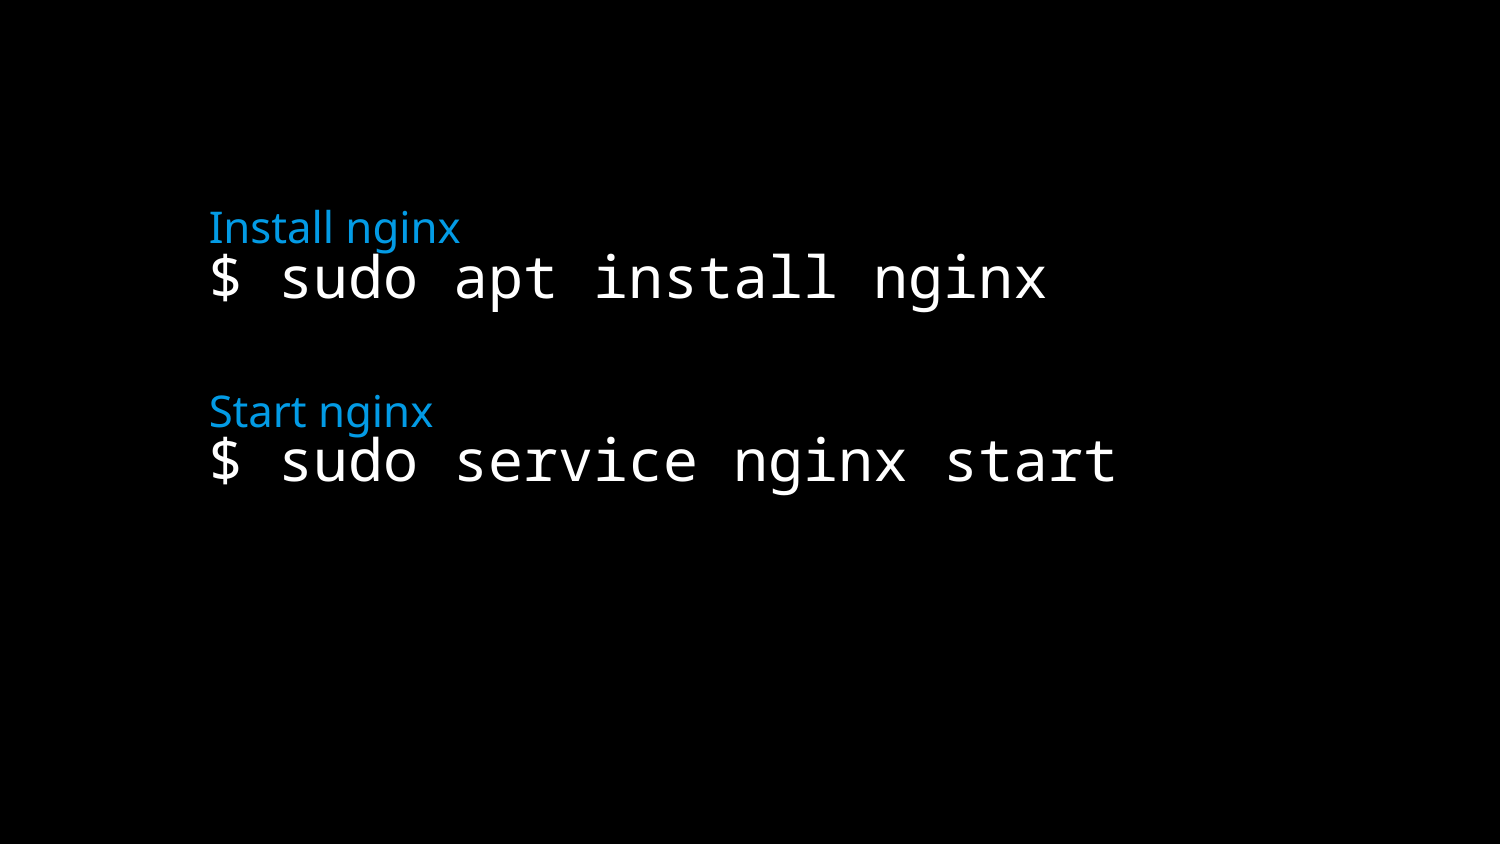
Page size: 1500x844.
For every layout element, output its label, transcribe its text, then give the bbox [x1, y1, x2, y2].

subtitle Start nginx [193, 361, 921, 422]
title $ sudo apt install nginx [193, 224, 1307, 362]
title $ sudo service nginx start [193, 407, 1307, 544]
subtitle Install nginx [193, 177, 921, 238]
